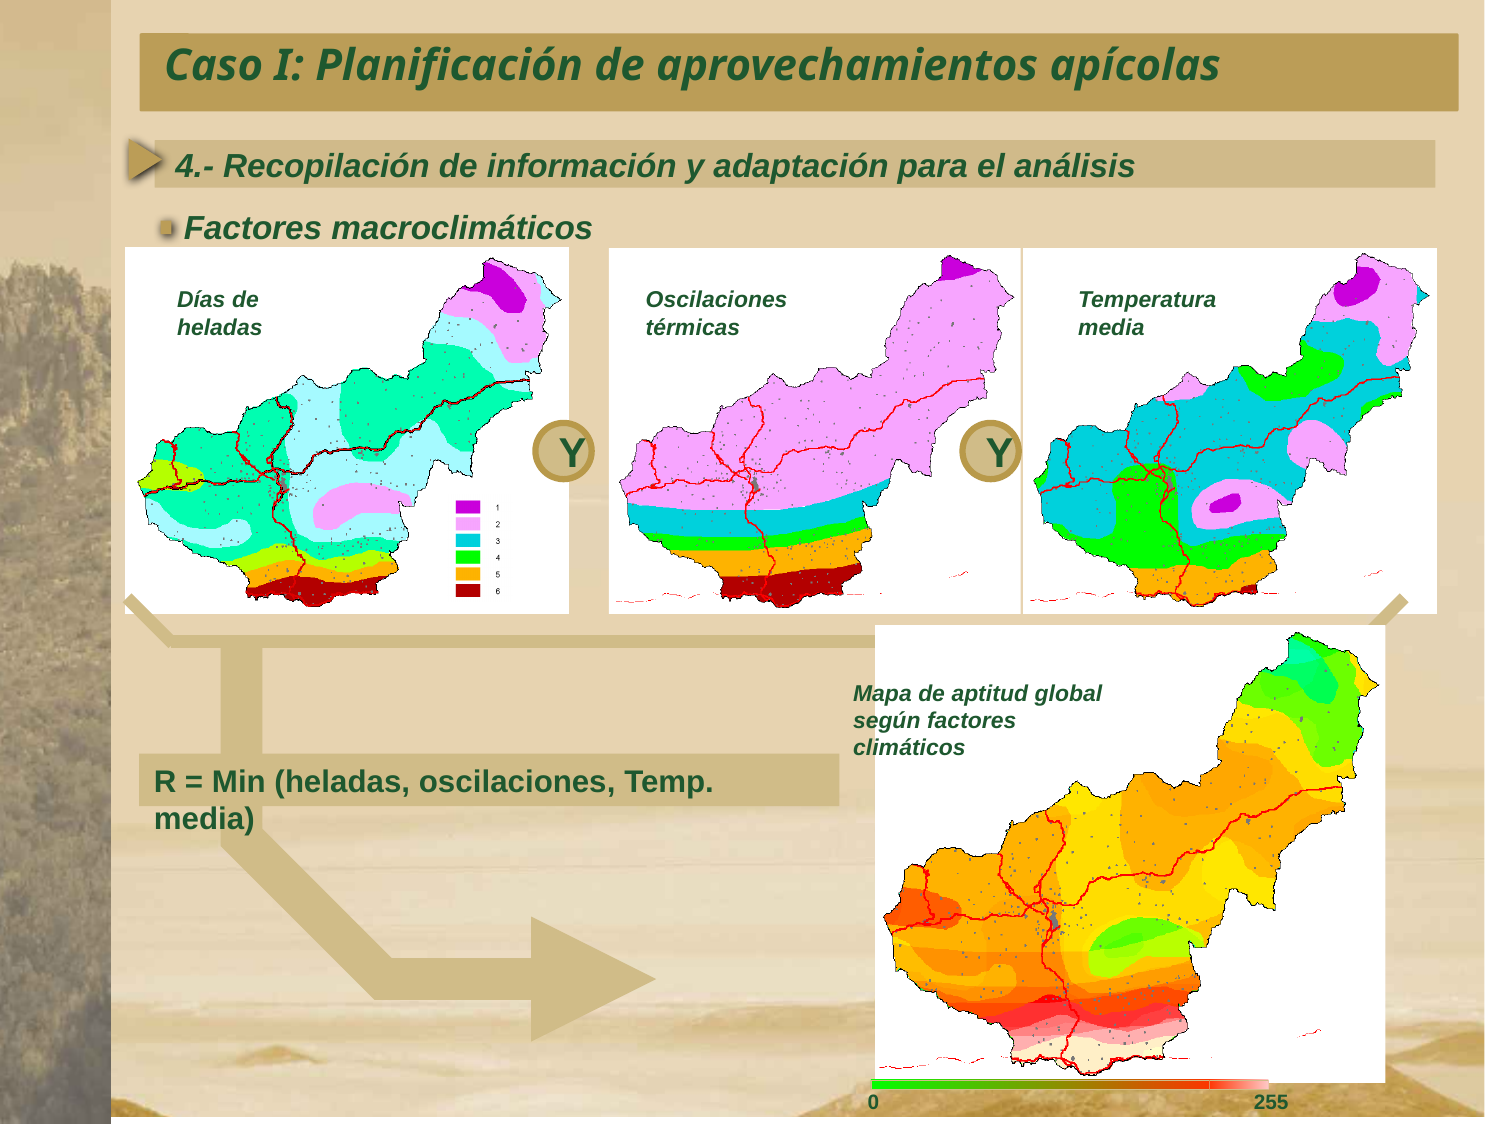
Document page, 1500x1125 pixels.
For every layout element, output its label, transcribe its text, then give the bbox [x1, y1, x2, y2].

text_box Y [573, 424, 592, 478]
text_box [126, 597, 1405, 980]
text_box Caso I: Planificación de aprovechamientos apícolas [149, 28, 1444, 97]
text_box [128, 136, 1436, 192]
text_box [608, 247, 1021, 596]
picture [569, 255, 608, 597]
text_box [837, 624, 1386, 1122]
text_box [1022, 247, 1438, 614]
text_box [160, 198, 611, 255]
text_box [125, 247, 569, 597]
picture [0, 0, 1485, 1124]
